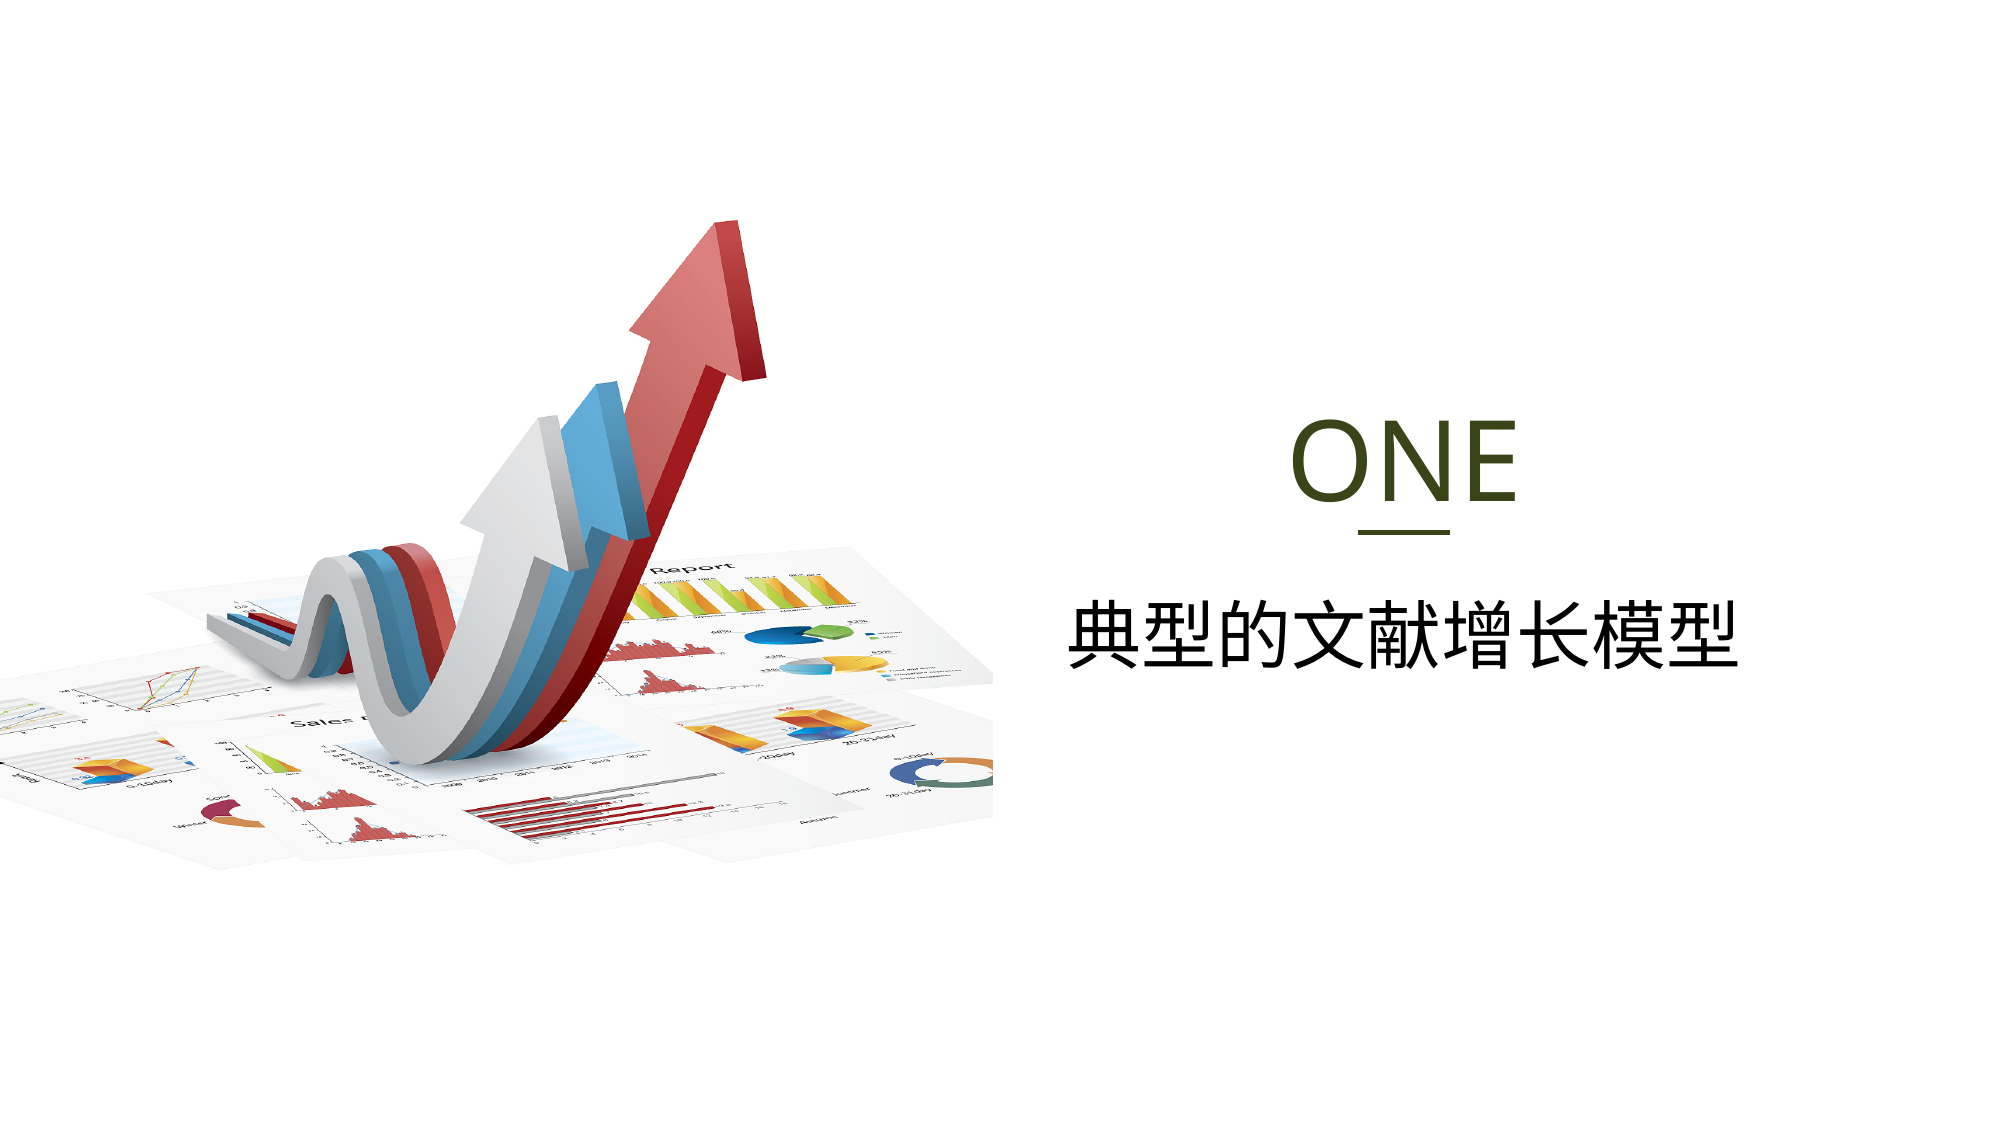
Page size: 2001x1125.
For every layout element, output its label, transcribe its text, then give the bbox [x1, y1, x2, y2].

picture [0, 190, 993, 875]
text_box ONE [1259, 381, 1549, 532]
text_box 典型的文献增长模型 [1046, 581, 1762, 687]
